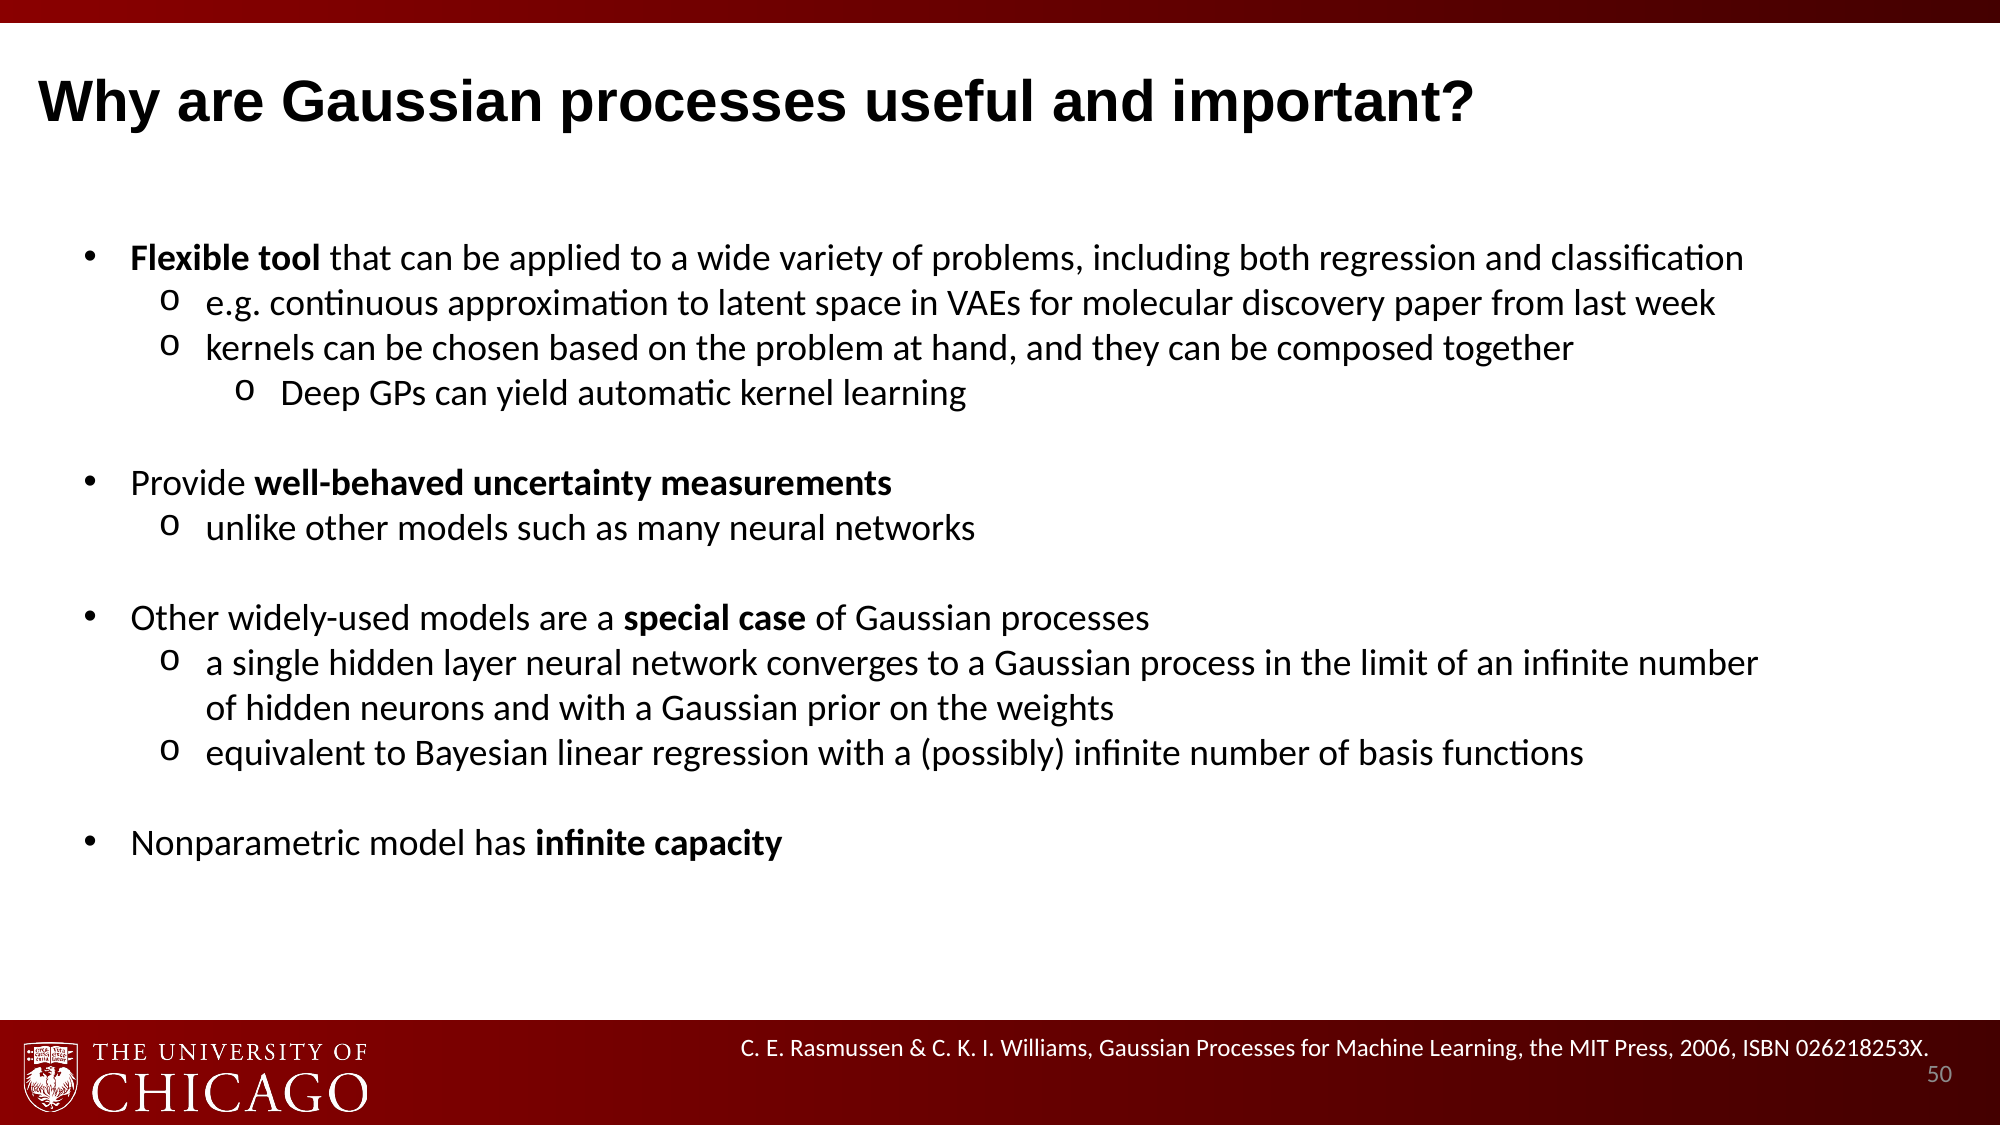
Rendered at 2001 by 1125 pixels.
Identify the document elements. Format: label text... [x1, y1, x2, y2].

picture [23, 1042, 367, 1112]
text_box [0, 1020, 2000, 1125]
text_box C. E. Rasmussen & C. K. I. Williams, Gaussian Processes for Machine Learning, the MIT Press, 2006, ISBN 026218253X. [726, 1024, 1959, 1069]
text_box Why are Gaussian processes useful and important? [23, 55, 1815, 141]
text_box Flexible tool that can be applied to a wide variety of problems, including both regression and classification e.g. continuous approximation to latent space in VAEs for molecular discovery paper from last week kernels can be chosen based on the problem at hand, and they can be composed together Deep GPs can yield automatic kernel learning Provide well-behaved uncertainty measurements unlike other models such as many neural networks Other widely-used models are a special case of Gaussian processes a single hidden layer neural network converges to a Gaussian process in the limit of an infinite number of hidden neurons and with a Gaussian prior on the weights equivalent to Bayesian linear regression with a (possibly) infinite number of basis functions Nonparametric model has infinite capacity [68, 226, 1786, 961]
slide_number 50 [1517, 1042, 1968, 1103]
text_box [0, 0, 2000, 23]
